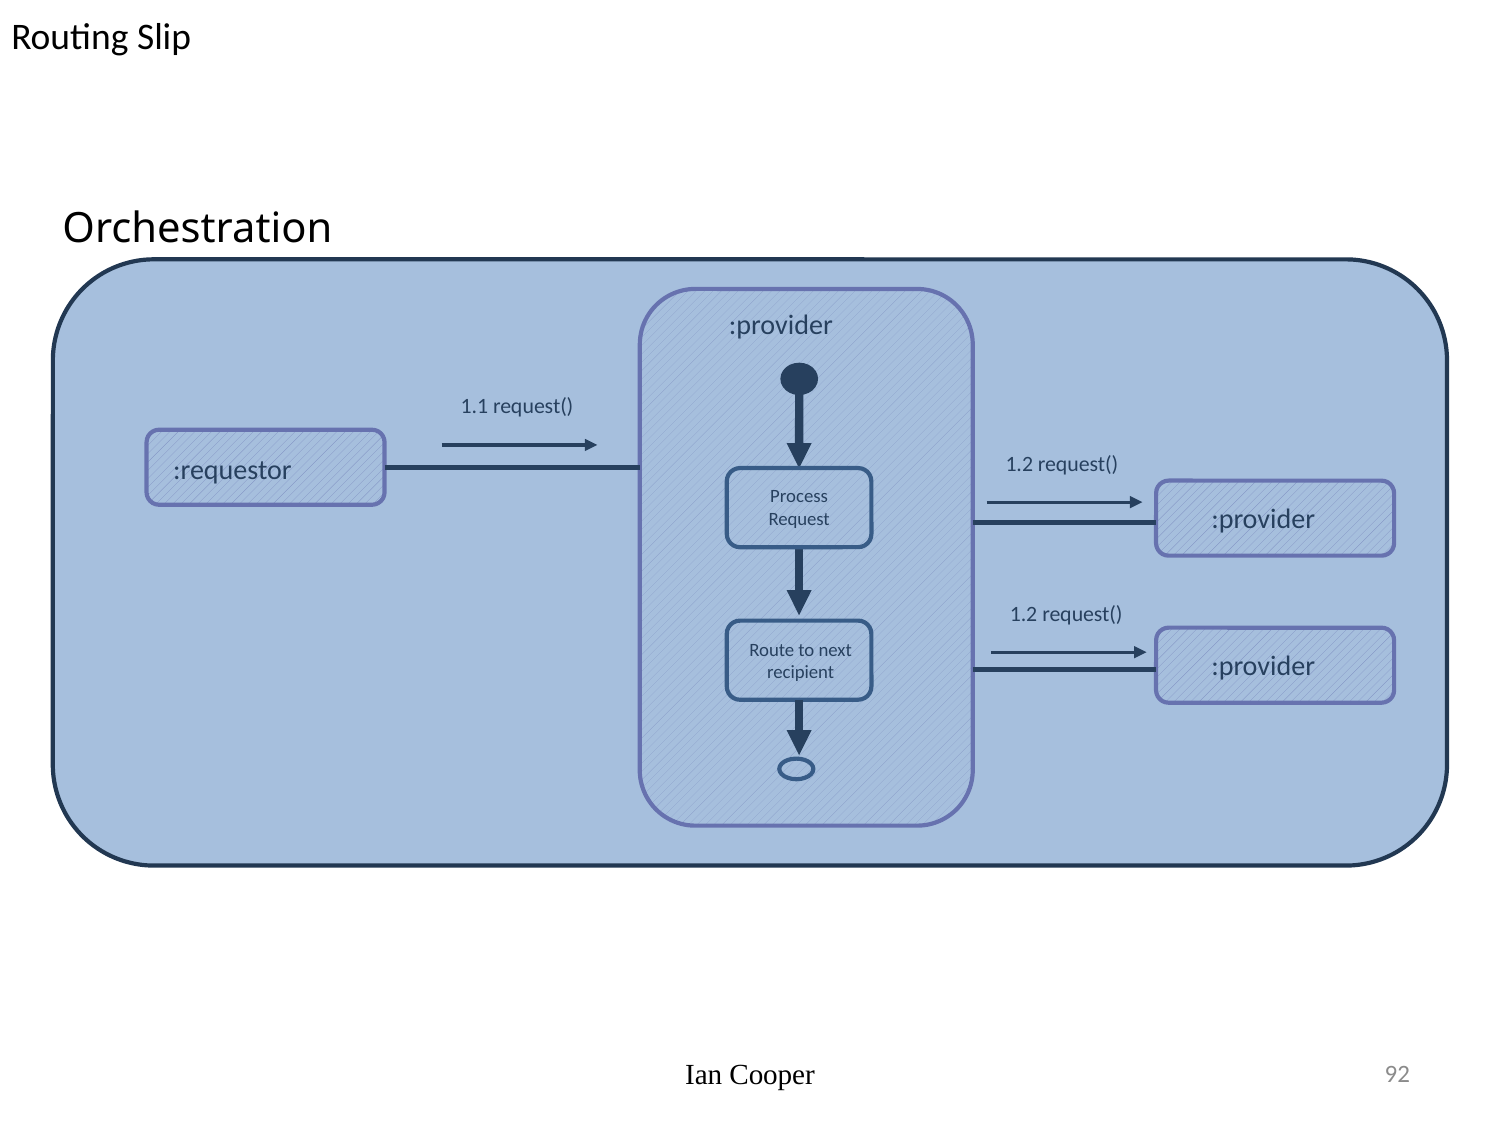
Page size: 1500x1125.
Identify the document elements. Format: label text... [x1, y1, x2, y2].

text_box [50, 257, 1450, 868]
text_box Routing Slip [0, 0, 1500, 69]
slide_number 92 [1074, 1042, 1425, 1103]
text_box Orchestration [47, 193, 348, 259]
footer Ian Cooper [512, 1042, 988, 1103]
